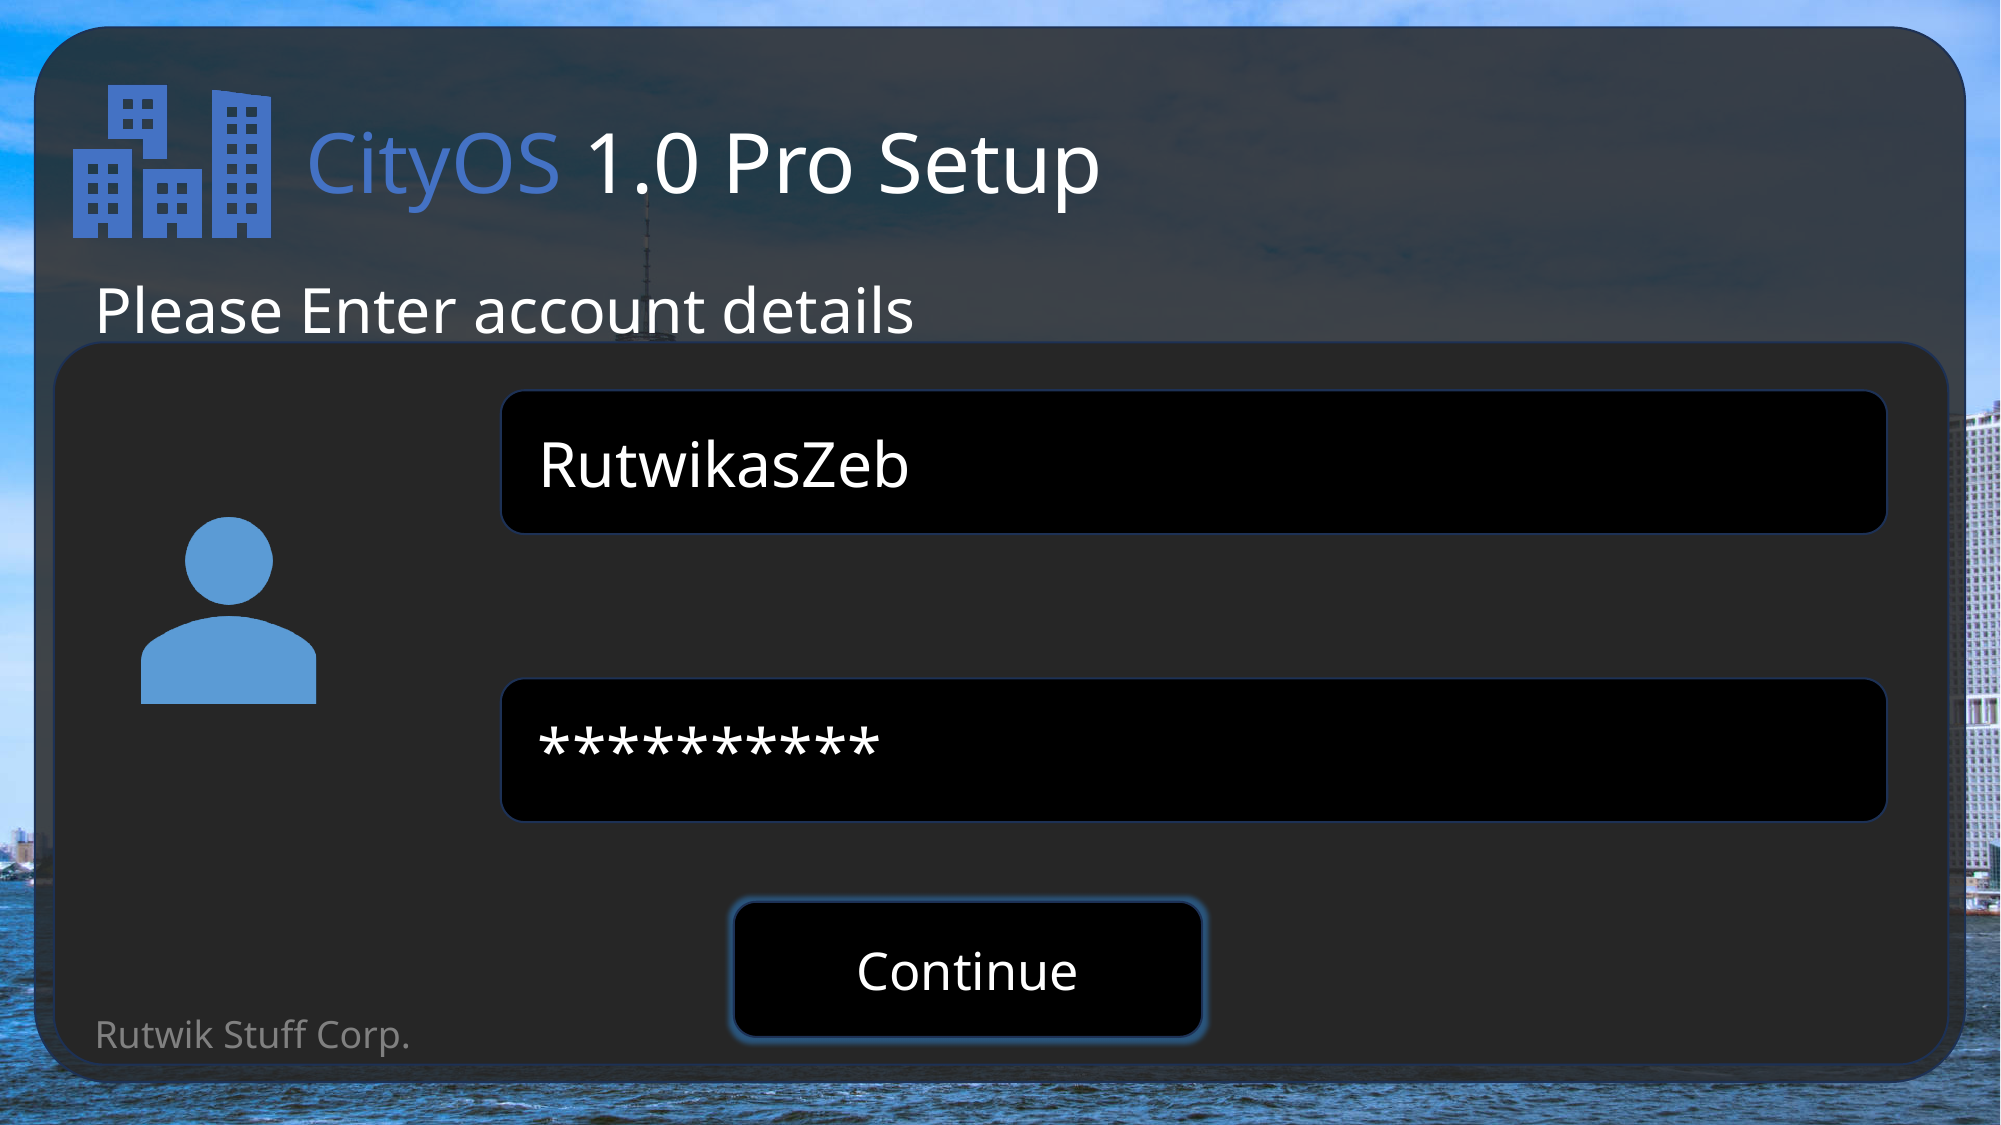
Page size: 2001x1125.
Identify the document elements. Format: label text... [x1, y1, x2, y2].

text_box RutwikasZeb [523, 417, 1063, 508]
text_box Please Enter account details [79, 264, 1856, 347]
text_box Continue [732, 900, 1204, 1038]
text_box Rutwik Stuff Corp. [79, 1003, 501, 1064]
text_box [499, 389, 1889, 536]
text_box [52, 341, 1950, 1066]
text_box ********** [523, 704, 1062, 795]
text_box [499, 677, 1889, 824]
text_box [33, 26, 1967, 1084]
picture [0, 0, 2001, 1125]
text_box CityOS 1.0 Pro Setup [291, 103, 1295, 218]
